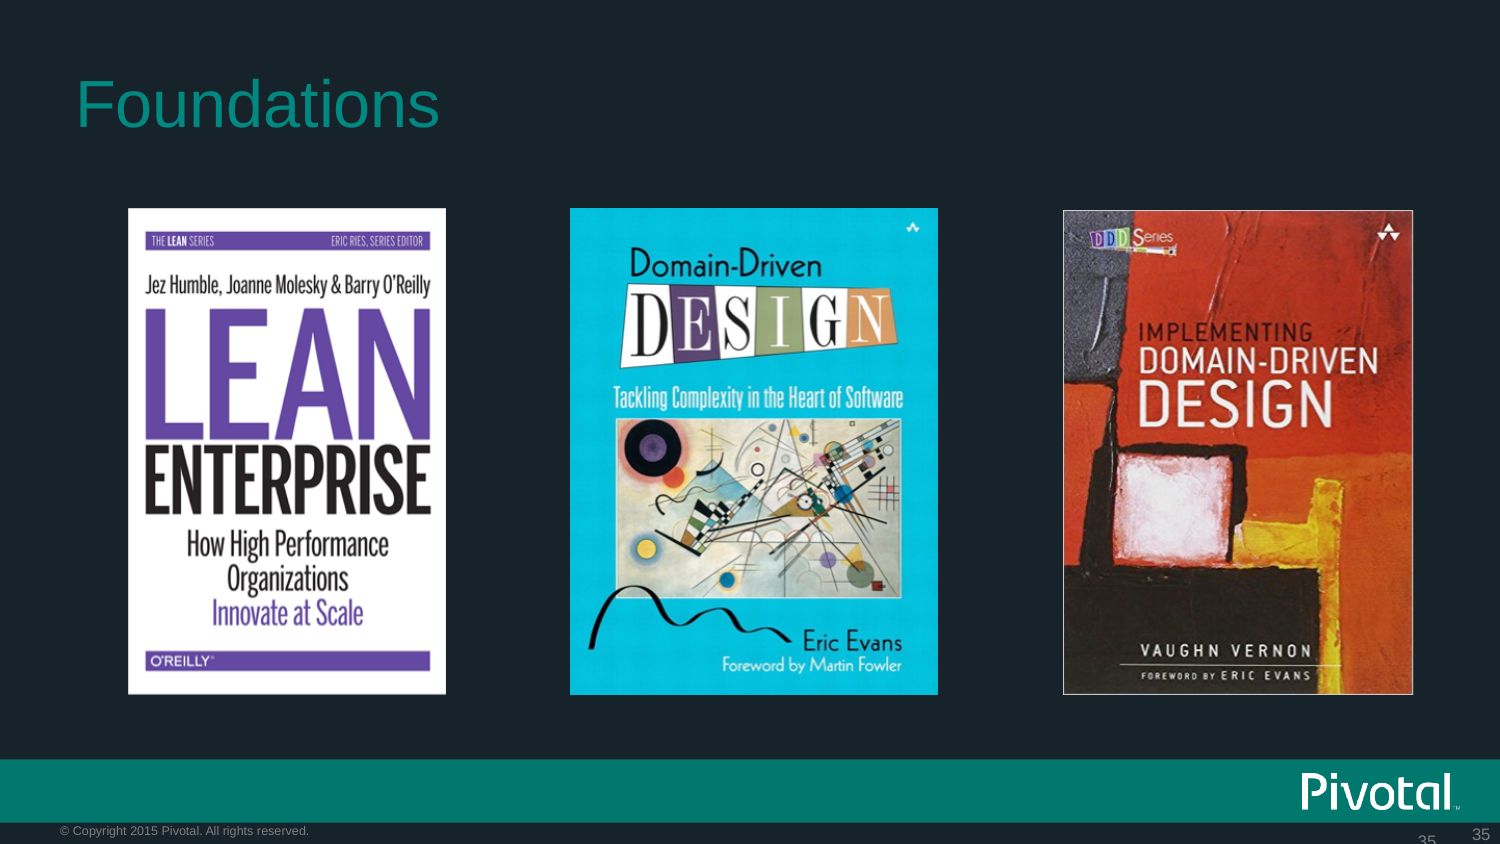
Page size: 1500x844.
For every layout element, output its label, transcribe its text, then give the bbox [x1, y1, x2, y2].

title Foundations [60, 53, 1440, 129]
picture [1302, 773, 1460, 810]
picture [1063, 210, 1414, 695]
picture [570, 208, 939, 695]
picture [127, 208, 446, 695]
slide_number 35 [1403, 823, 1491, 844]
